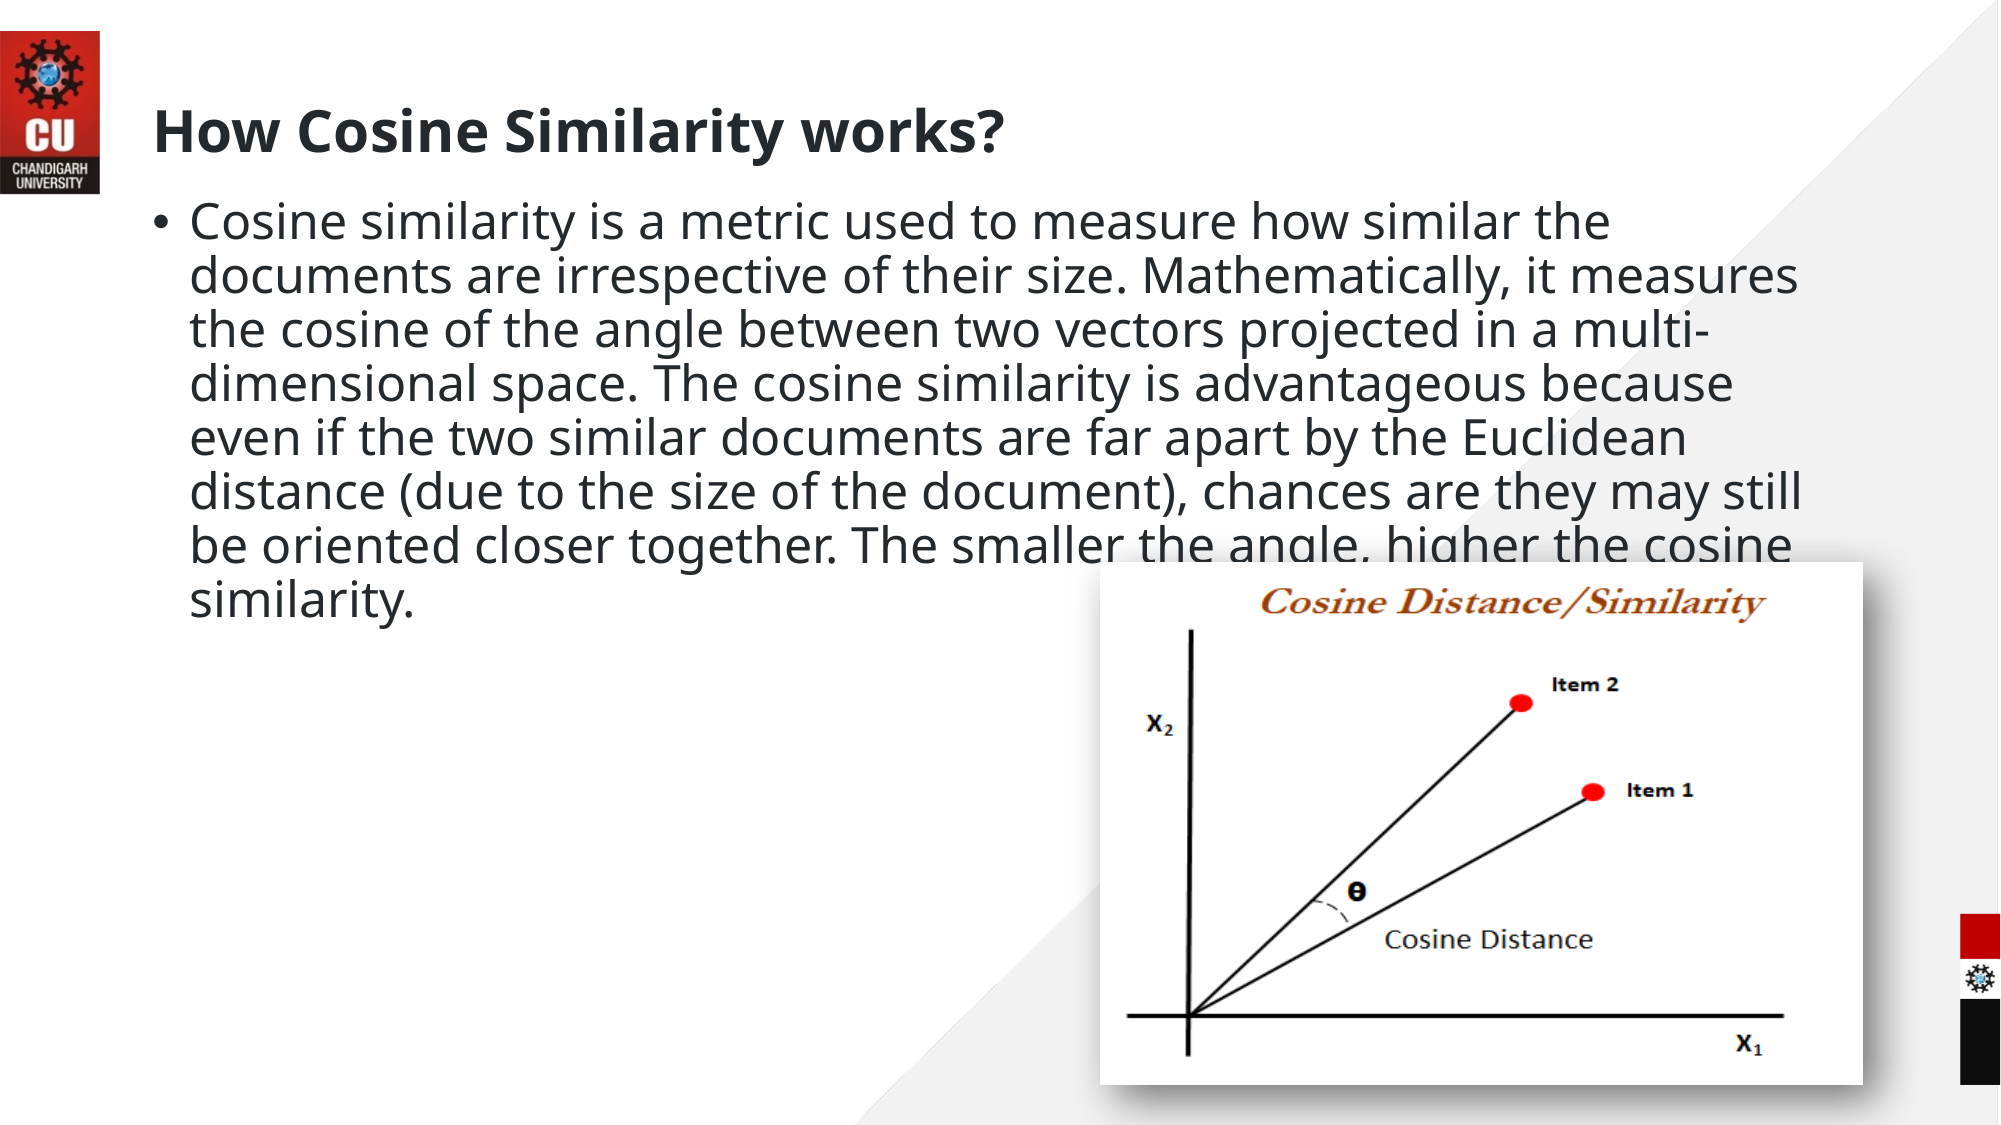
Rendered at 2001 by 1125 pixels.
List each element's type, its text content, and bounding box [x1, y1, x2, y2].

title How Cosine Similarity works? [137, 40, 1863, 189]
list Cosine similarity is a metric used to measure how similar the documents are irrespective of their size. Mathematically, it measures the cosine of the angle between two vectors projected in a multi-dimensional space. The cosine similarity is advantageous because even if the two similar documents are far apart by the Euclidean distance (due to the size of the document), chances are they may still be oriented closer together. The smaller the angle, higher the cosine similarity. [137, 189, 1863, 1014]
picture [0, 0, 2001, 1125]
